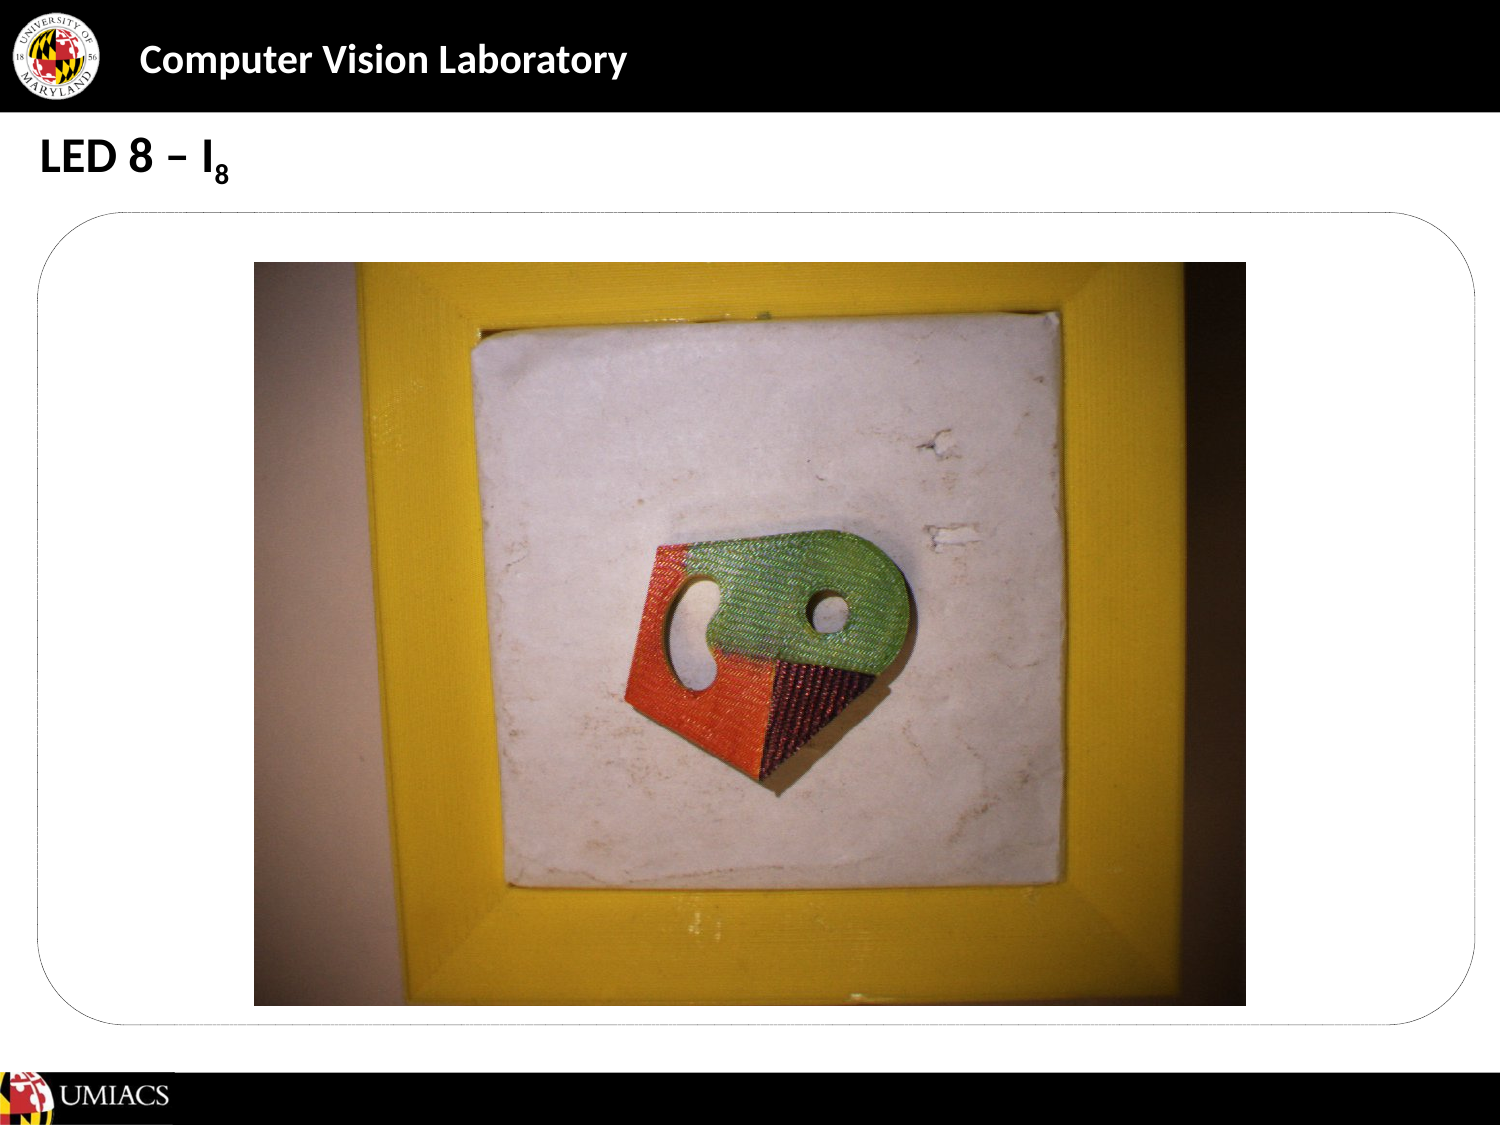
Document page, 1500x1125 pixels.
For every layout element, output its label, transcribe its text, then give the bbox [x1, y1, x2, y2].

picture [12, 12, 100, 100]
picture [0, 1072, 172, 1125]
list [254, 262, 1246, 1006]
slide_number 41 [1074, 1023, 1426, 1100]
text_box [35, 210, 1478, 1027]
title LED 8 – I8 [24, 112, 1301, 201]
